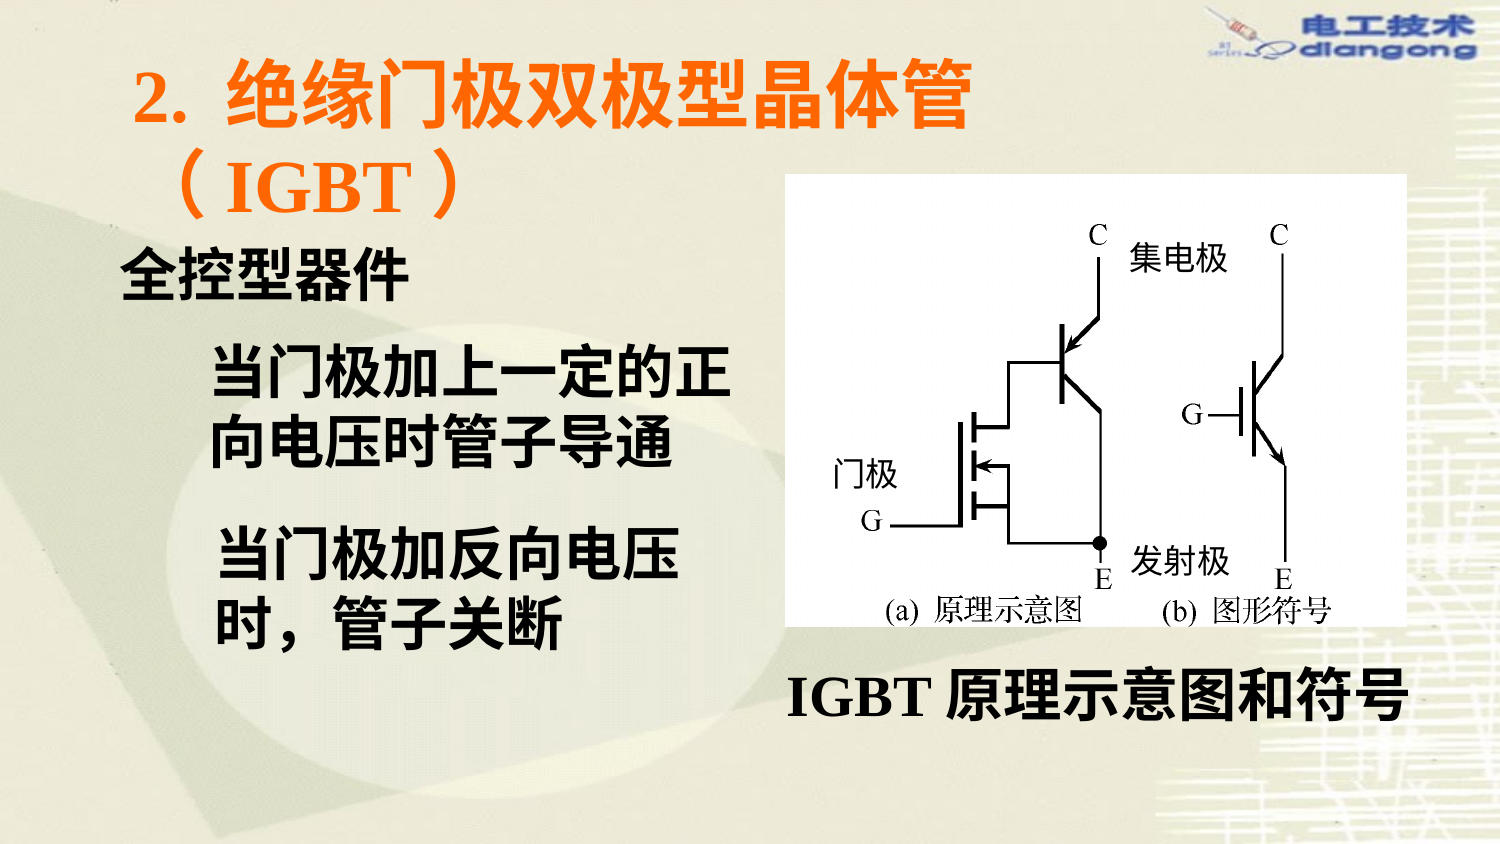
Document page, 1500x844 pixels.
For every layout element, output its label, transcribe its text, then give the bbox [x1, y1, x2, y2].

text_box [785, 174, 1407, 627]
text_box 当门极加上一定的正向电压时管子导通 [193, 327, 779, 483]
text_box 2. 绝缘门极双极型晶体管（IGBT） [117, 39, 1291, 235]
picture [0, 0, 1500, 844]
text_box IGBT原理示意图和符号 [771, 650, 1434, 736]
text_box 当门极加反向电压时，管子关断 [199, 509, 764, 665]
text_box 全控型器件 [105, 230, 427, 316]
